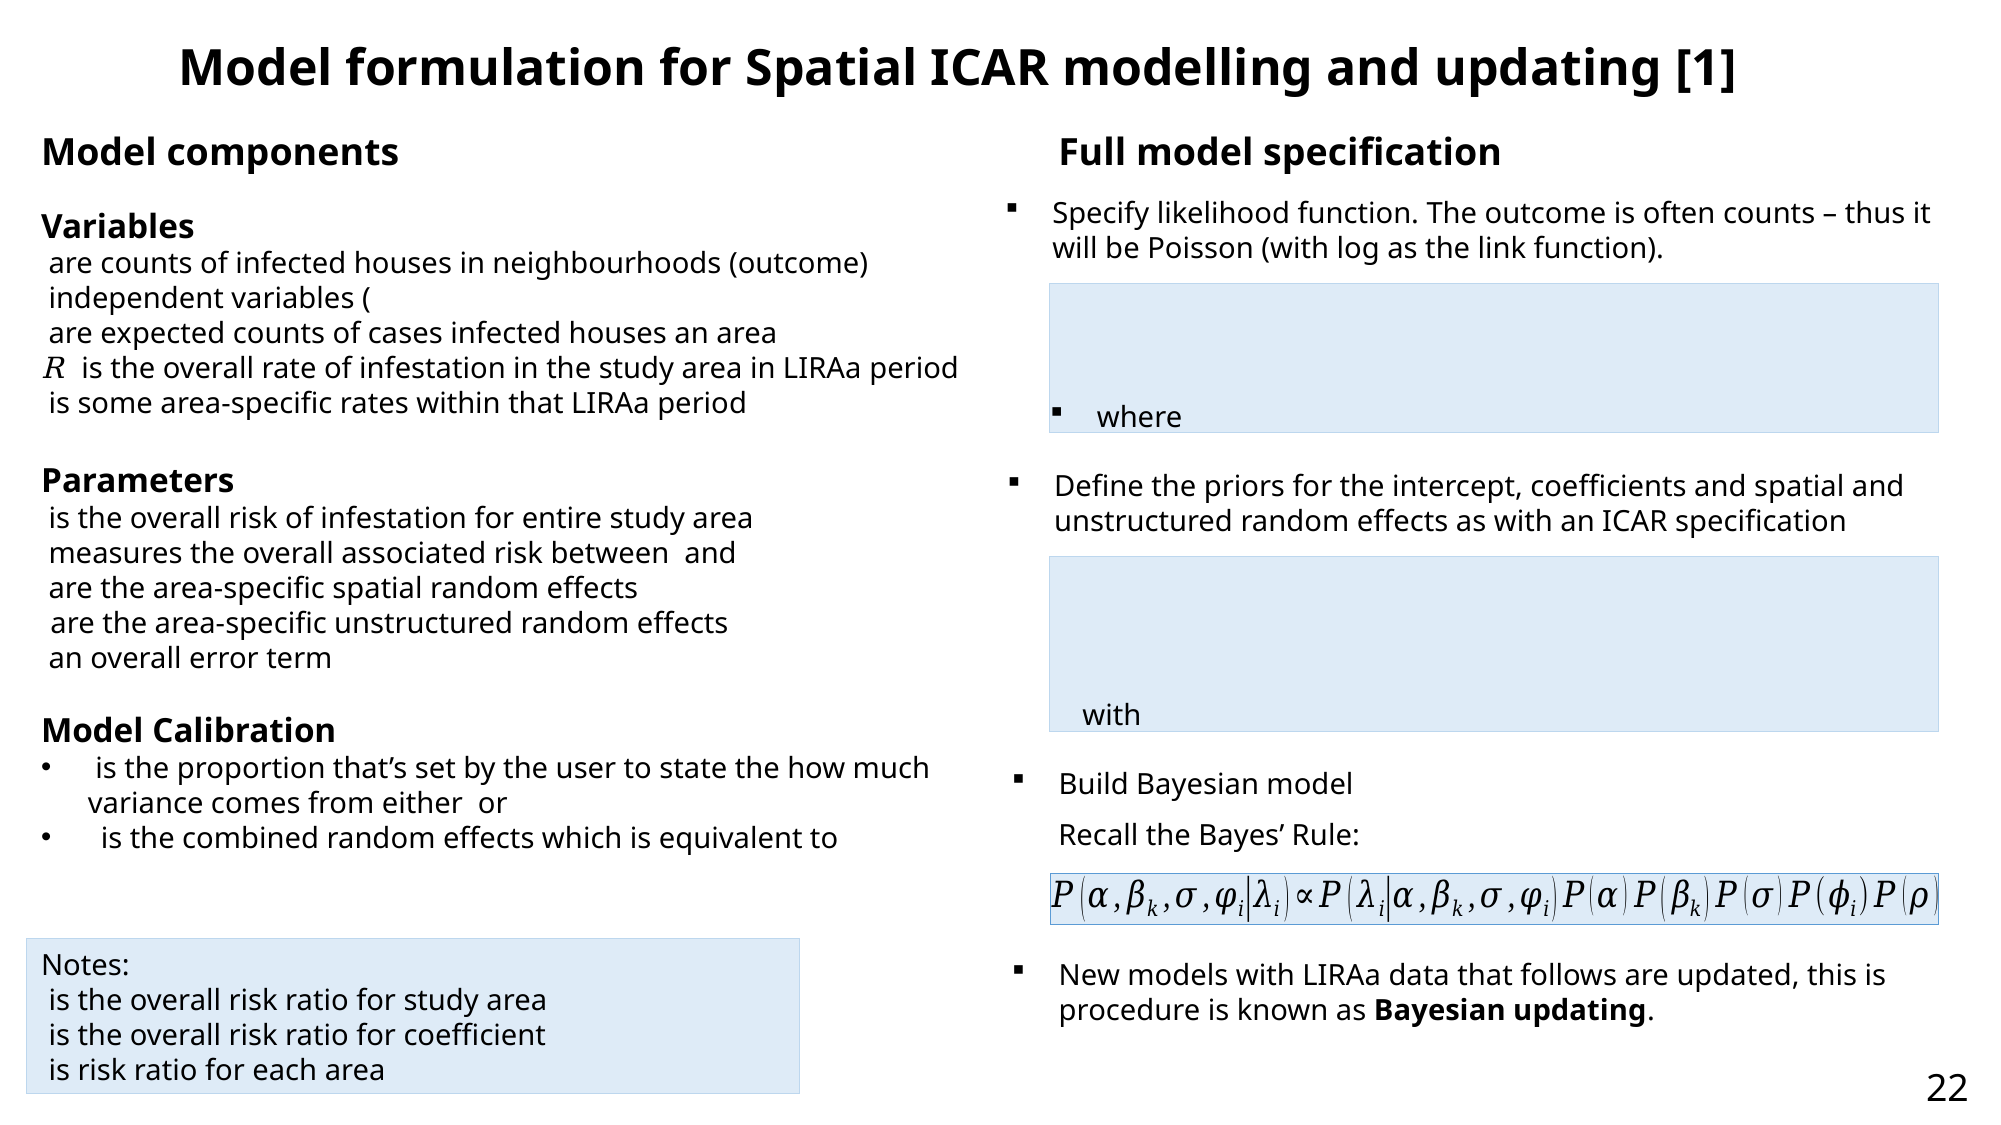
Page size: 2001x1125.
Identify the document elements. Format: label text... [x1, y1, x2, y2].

text_box Specify likelihood function. The outcome is often counts – thus it will be Poisson (with log as the link function). [990, 187, 1972, 272]
text_box Build Bayesian model [997, 757, 1936, 808]
text_box Define the priors for the intercept, coefficients and spatial and unstructured random effects as with an ICAR specification [992, 460, 1974, 545]
text_box Full model specification [1043, 120, 1693, 181]
text_box Model formulation for Spatial ICAR modelling and updating [1] [96, 28, 1819, 103]
text_box Model components [26, 120, 676, 181]
text_box New models with LIRAa data that follows are updated, this is procedure is known as Bayesian updating. [997, 948, 1936, 1034]
text_box 22 [1911, 1056, 2000, 1080]
